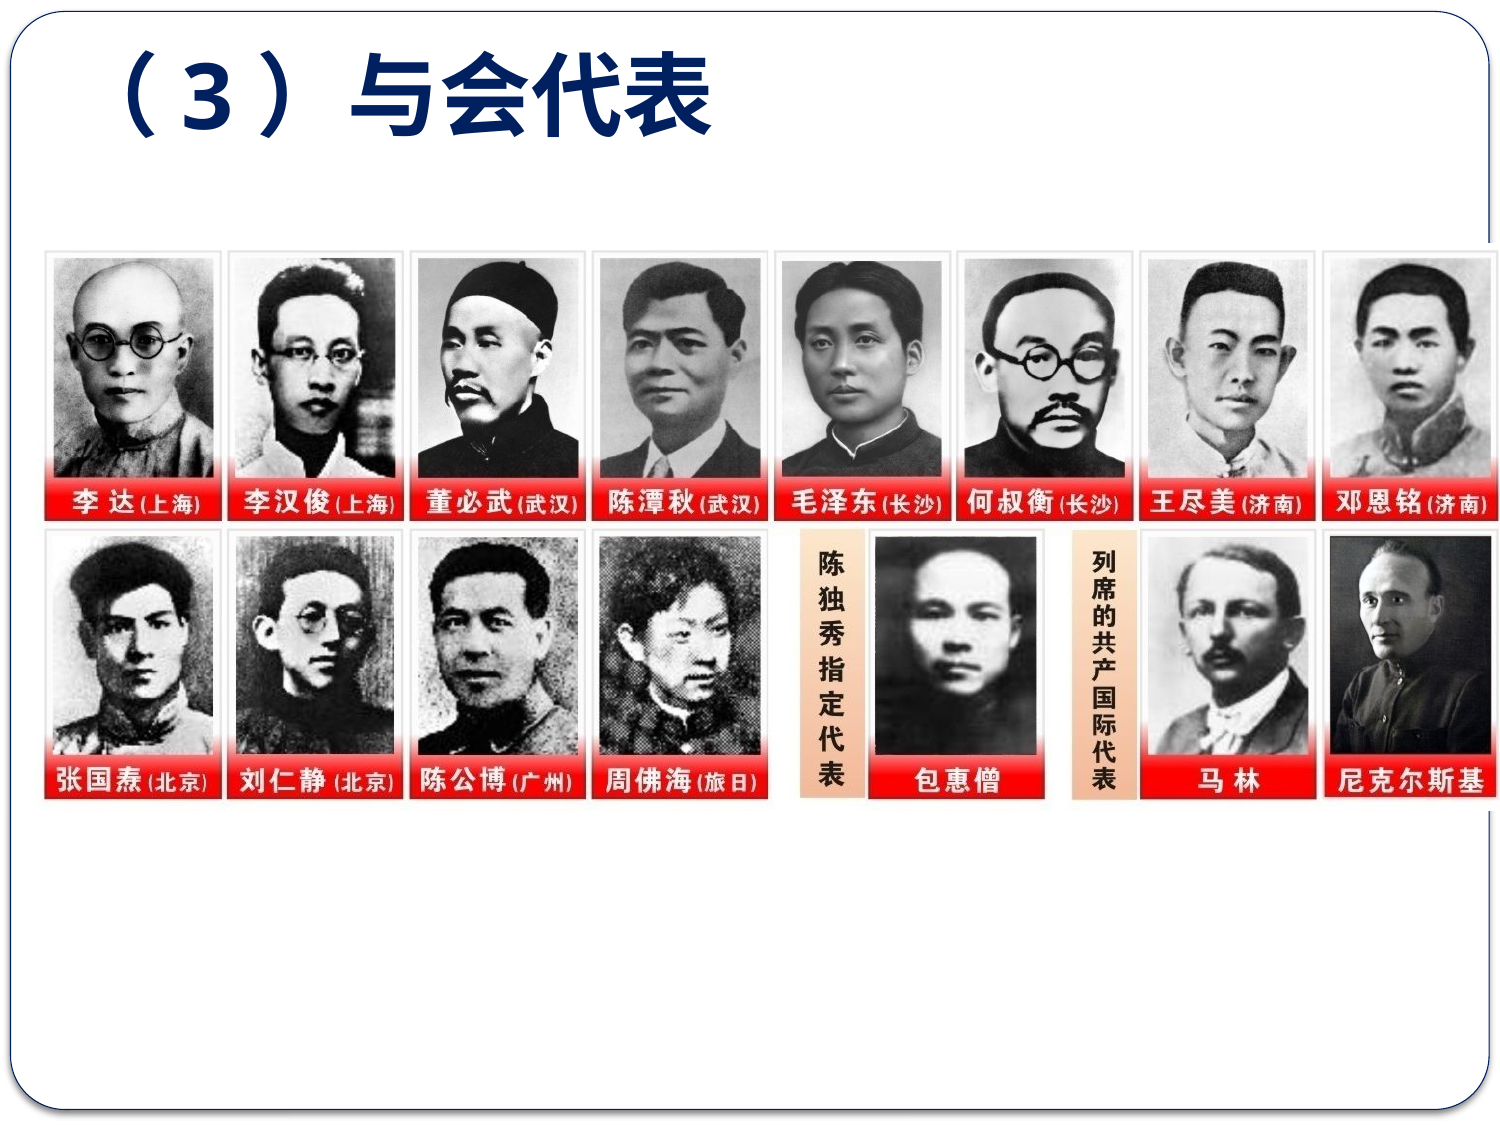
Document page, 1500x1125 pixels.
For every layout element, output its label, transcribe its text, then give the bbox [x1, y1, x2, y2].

picture [35, 243, 1500, 811]
text_box （3）与会代表 [53, 30, 1403, 185]
